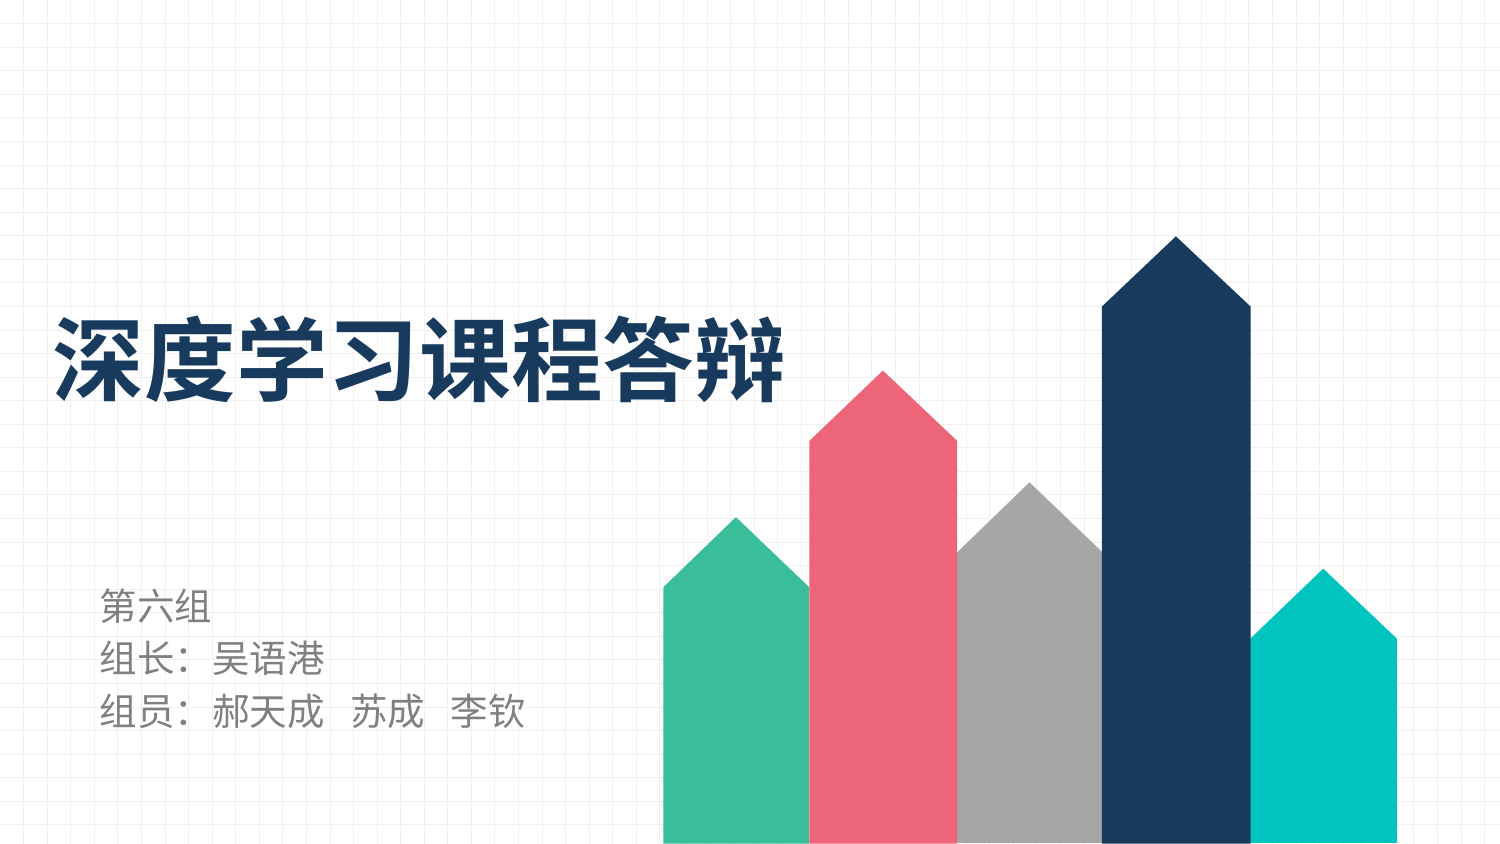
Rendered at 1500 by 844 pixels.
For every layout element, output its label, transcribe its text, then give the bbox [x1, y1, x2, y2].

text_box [663, 236, 1397, 844]
text_box 深度学习课程答辩 [37, 295, 663, 421]
text_box 第六组 组长：吴语港 组员：郝天成 苏成 李钦 [88, 577, 662, 678]
